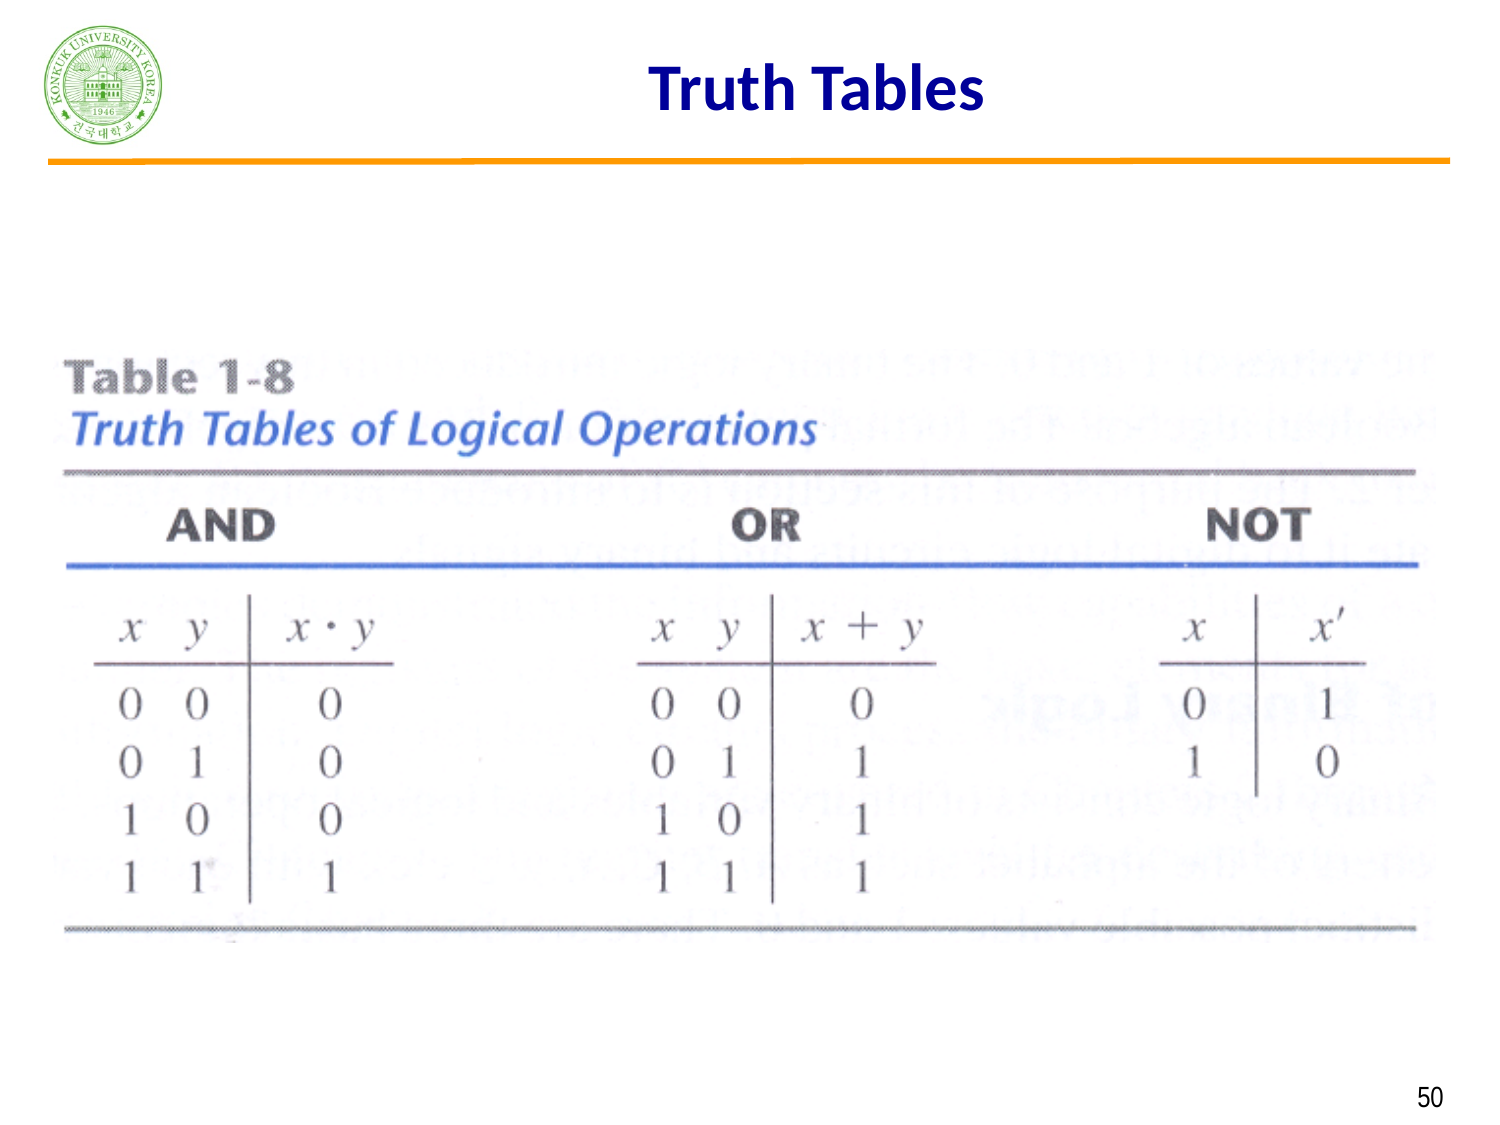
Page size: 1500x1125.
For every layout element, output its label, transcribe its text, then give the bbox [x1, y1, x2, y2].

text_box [52, 349, 1436, 943]
picture [35, 19, 172, 148]
slide_number 50 [1104, 1070, 1460, 1118]
title Truth Tables [182, 18, 1452, 150]
